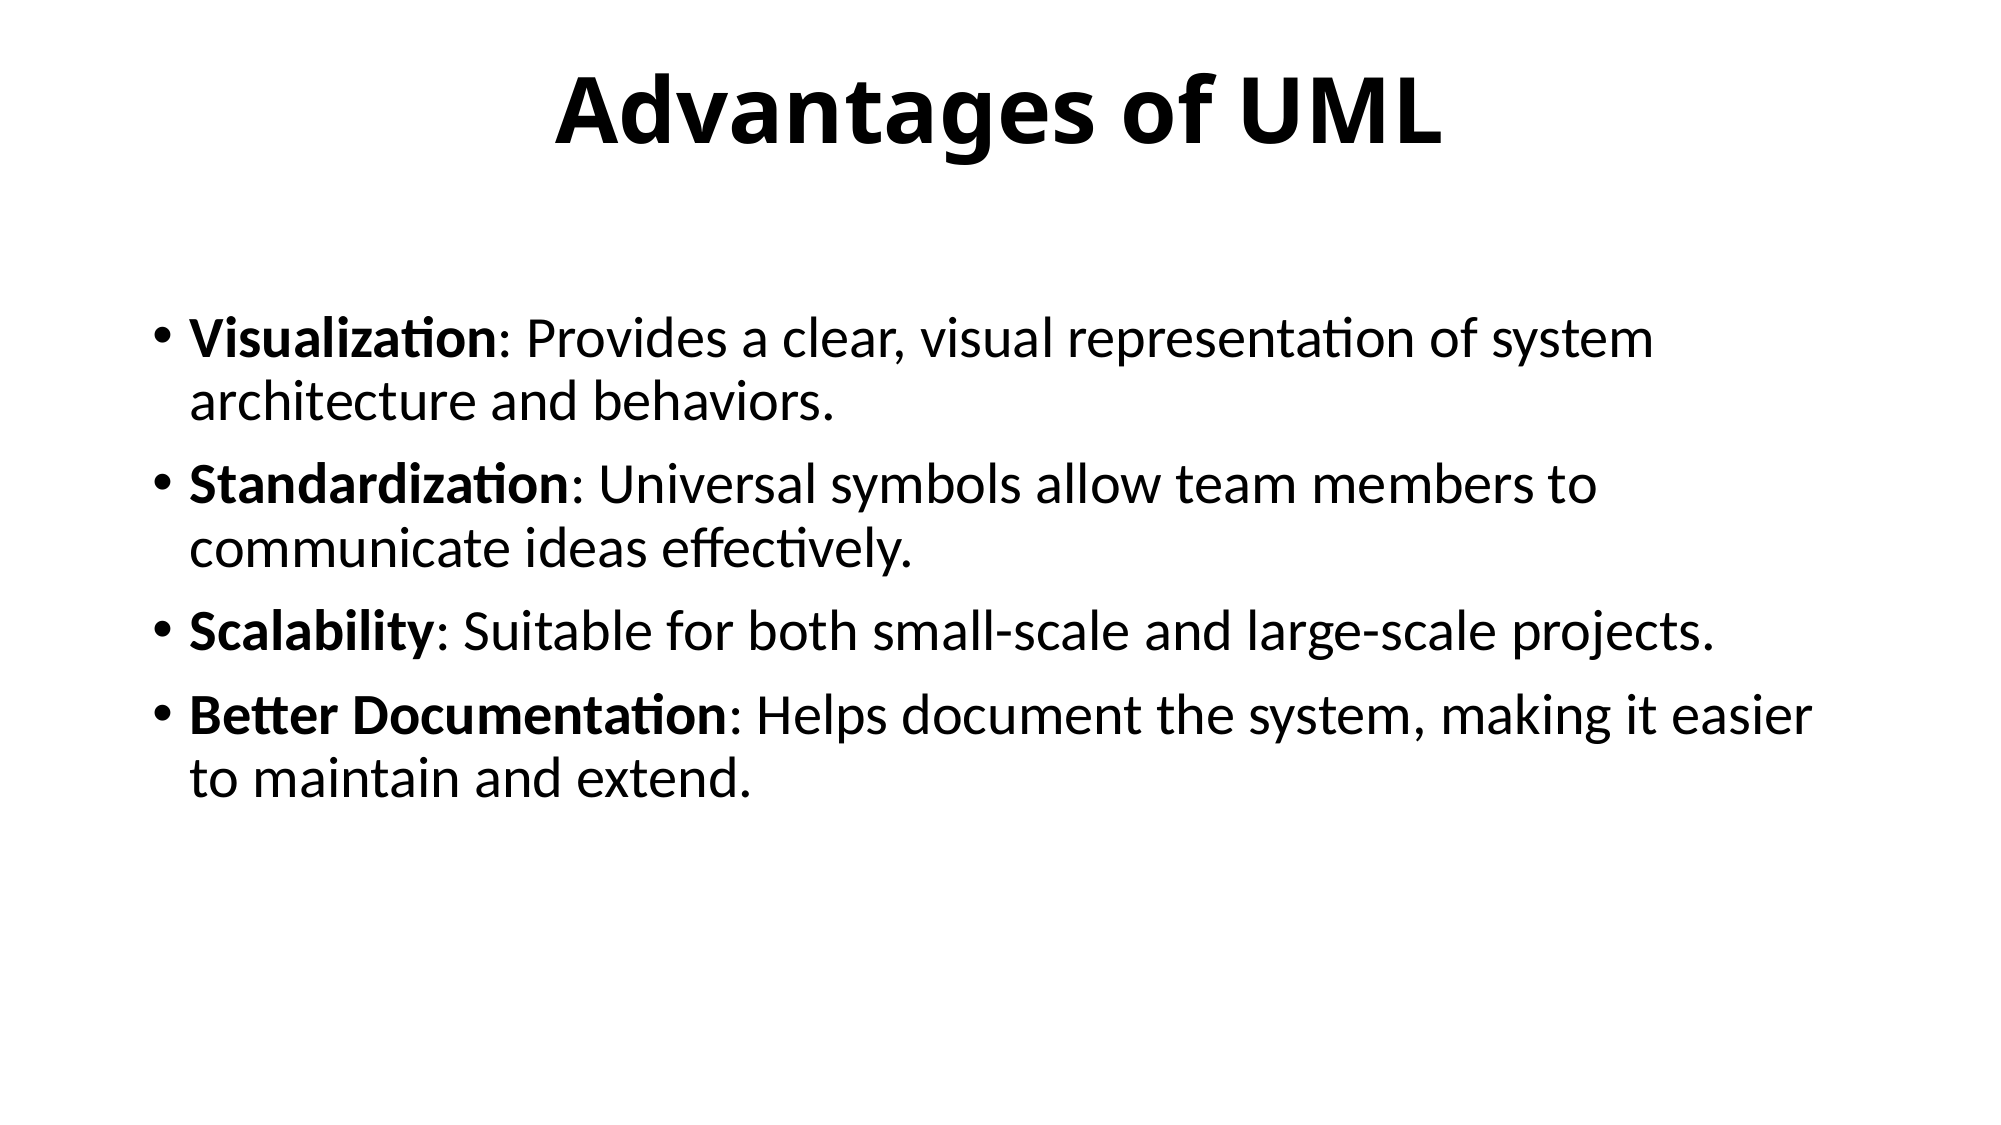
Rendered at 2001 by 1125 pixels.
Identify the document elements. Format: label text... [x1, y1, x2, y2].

title Advantages of UML [137, 59, 1863, 278]
list Visualization: Provides a clear, visual representation of system architecture and behaviors. Standardization: Universal symbols allow team members to communicate ideas effectively. Scalability: Suitable for both small-scale and large-scale projects. Better Documentation: Helps document the system, making it easier to maintain and extend. [137, 299, 1863, 1014]
